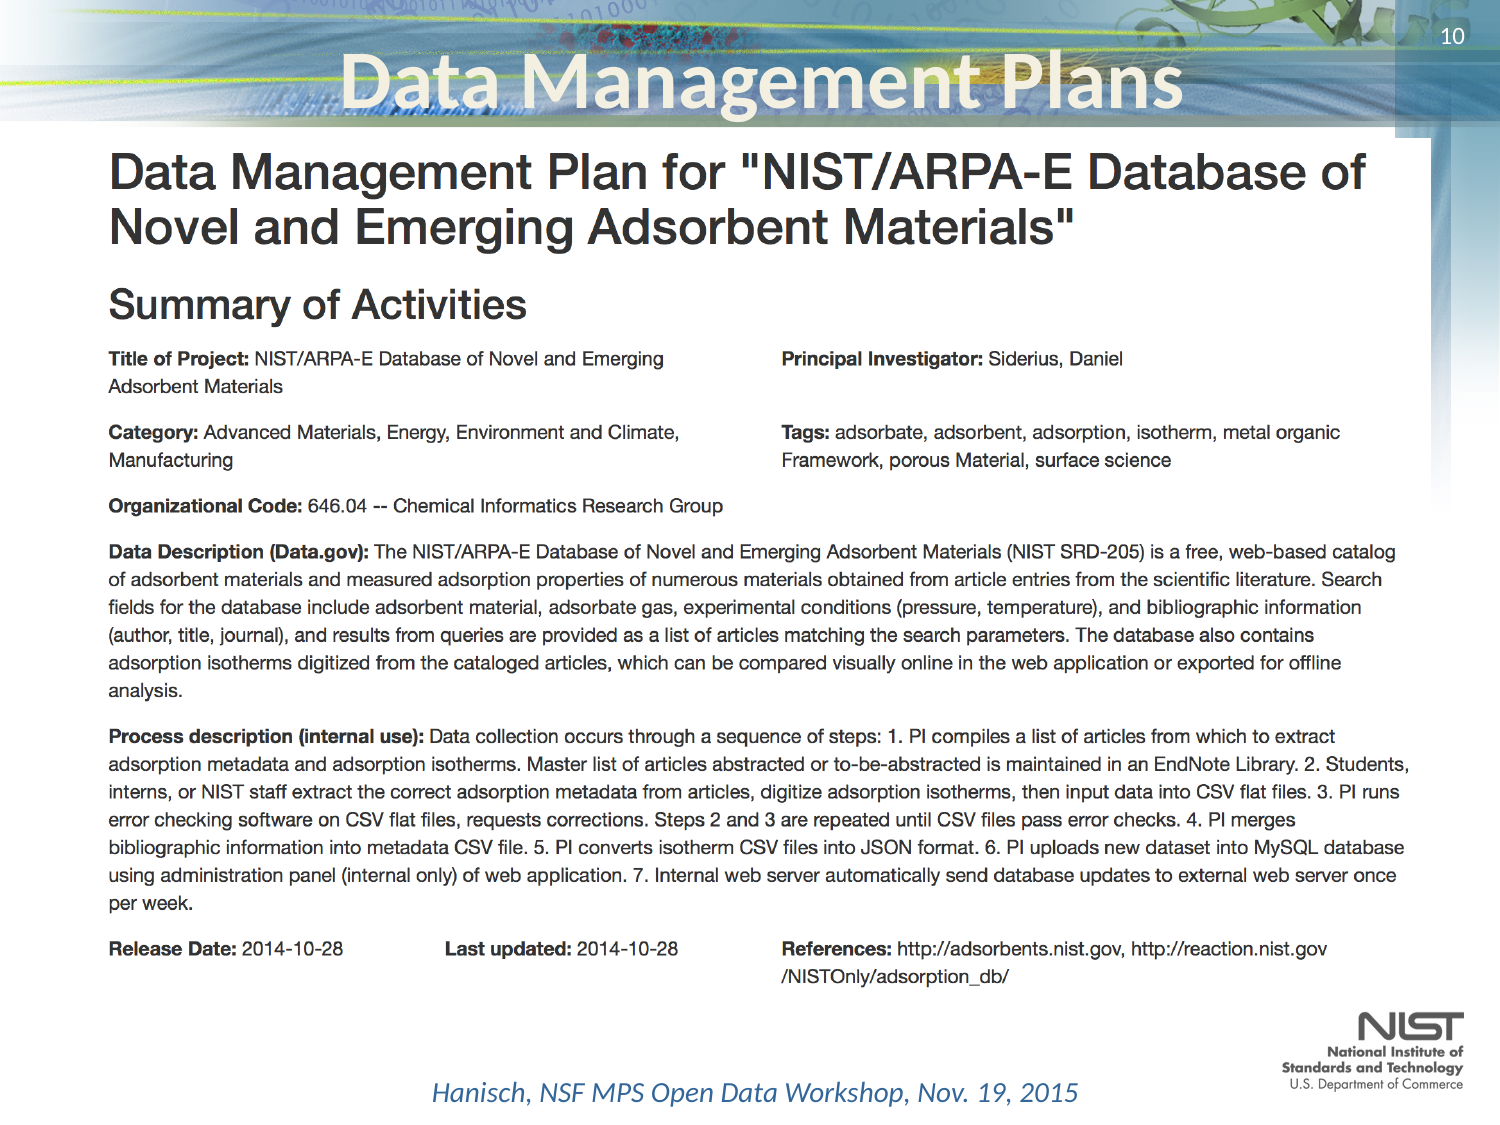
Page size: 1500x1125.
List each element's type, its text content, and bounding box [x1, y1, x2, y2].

slide_number 9 [1424, 12, 1500, 73]
title Data Management Plans [174, 12, 1350, 137]
picture [0, 0, 1500, 1125]
